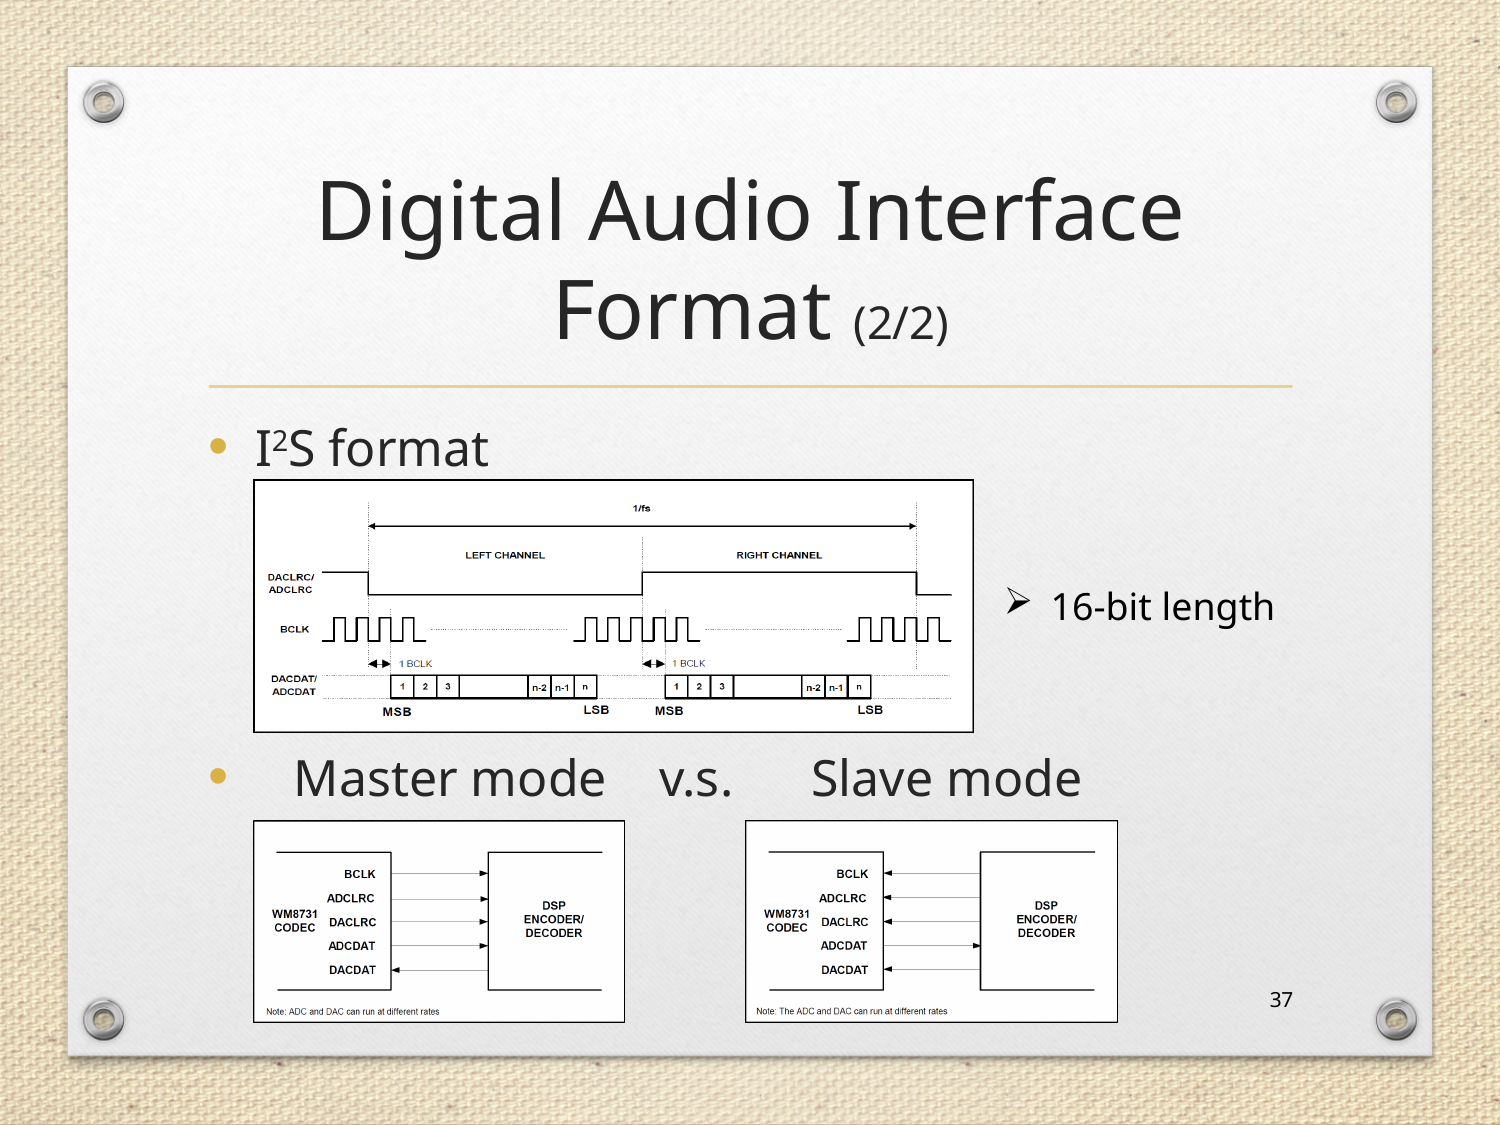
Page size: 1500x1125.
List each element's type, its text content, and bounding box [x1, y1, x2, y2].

text_box 16-bit length [988, 575, 1294, 636]
list I2S format Master mode v.s. Slave mode [193, 408, 1309, 974]
picture [0, 0, 1500, 1125]
title Digital Audio Interface Format (2/2) [193, 150, 1309, 365]
slide_number 37 [1243, 977, 1309, 1024]
